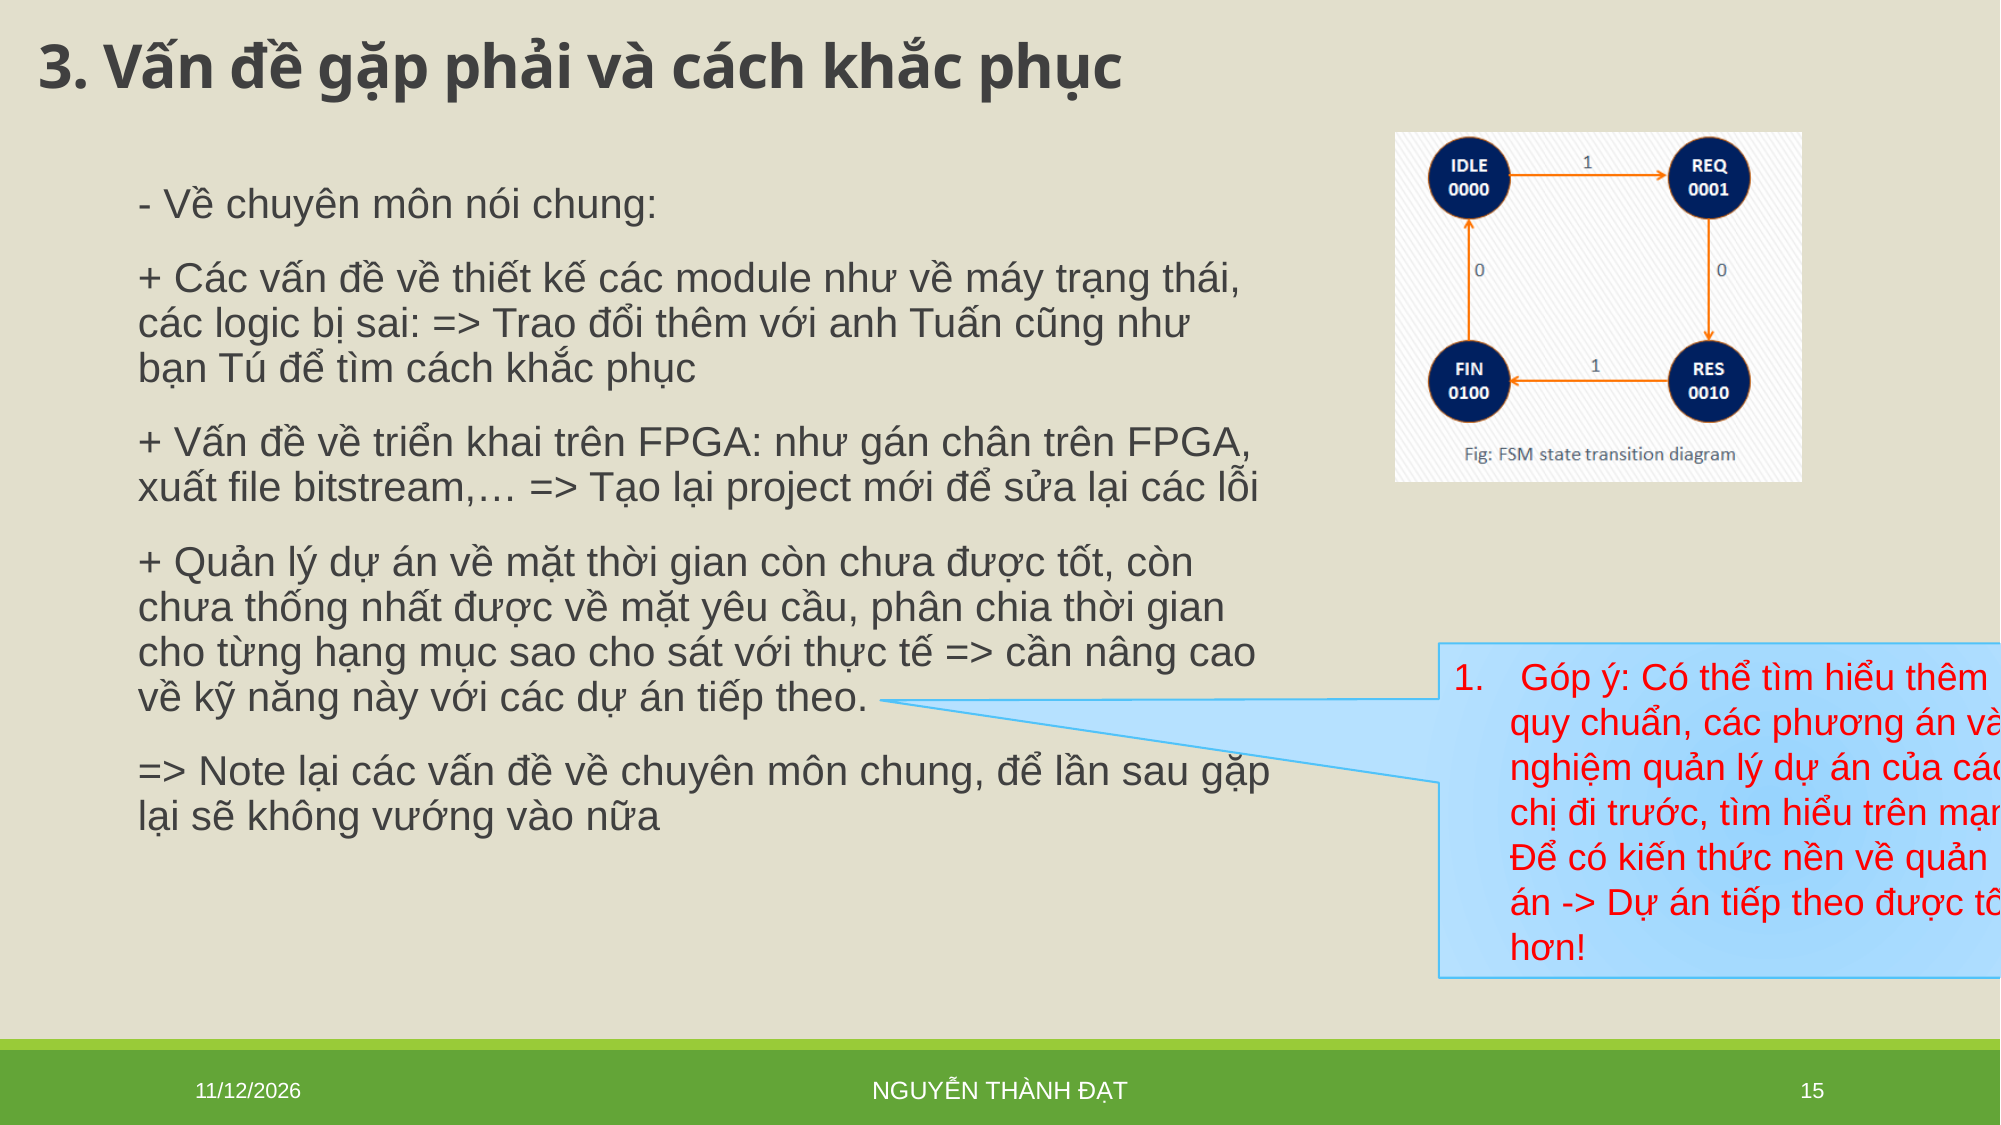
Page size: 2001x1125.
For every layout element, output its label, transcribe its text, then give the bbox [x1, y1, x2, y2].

title 3. Vấn đề gặp phải và cách khắc phục [23, 32, 1232, 148]
text_box Góp ý: Có thể tìm hiểu thêm các quy chuẩn, các phương án và kinh nghiệm quản lý dự án của các anh chị đi trước, tìm hiểu trên mạng... Để có kiến thức nền về quản lý dự án -> Dự án tiếp theo được tốt hơn! [879, 642, 2000, 979]
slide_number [180, 1059, 586, 1120]
footer Nguyễn Thành Đạt [604, 1059, 1396, 1120]
slide_number 15 [1624, 1059, 1840, 1120]
list - Về chuyên môn nói chung: + Các vấn đề về thiết kế các module như về máy trạng thái, các logic bị sai: => Trao đổi thêm với anh Tuấn cũng như bạn Tú để tìm cách khắc phục + Vấn đề về triển khai trên FPGA: như gán chân trên FPGA, xuất file bitstream,… => Tạo lại project mới để sửa lại các lỗi + Quản lý dự án về mặt thời gian còn chưa được tốt, còn chưa thống nhất được về mặt yêu cầu, phân chia thời gian cho từng hạng mục sao cho sát với thực tế => cần nâng cao về kỹ năng này với các dự án tiếp theo. => Note lại các vấn đề về chuyên môn chung, để lần sau gặp lại sẽ không vướng vào nữa [108, 175, 1288, 836]
picture [1395, 132, 1802, 483]
